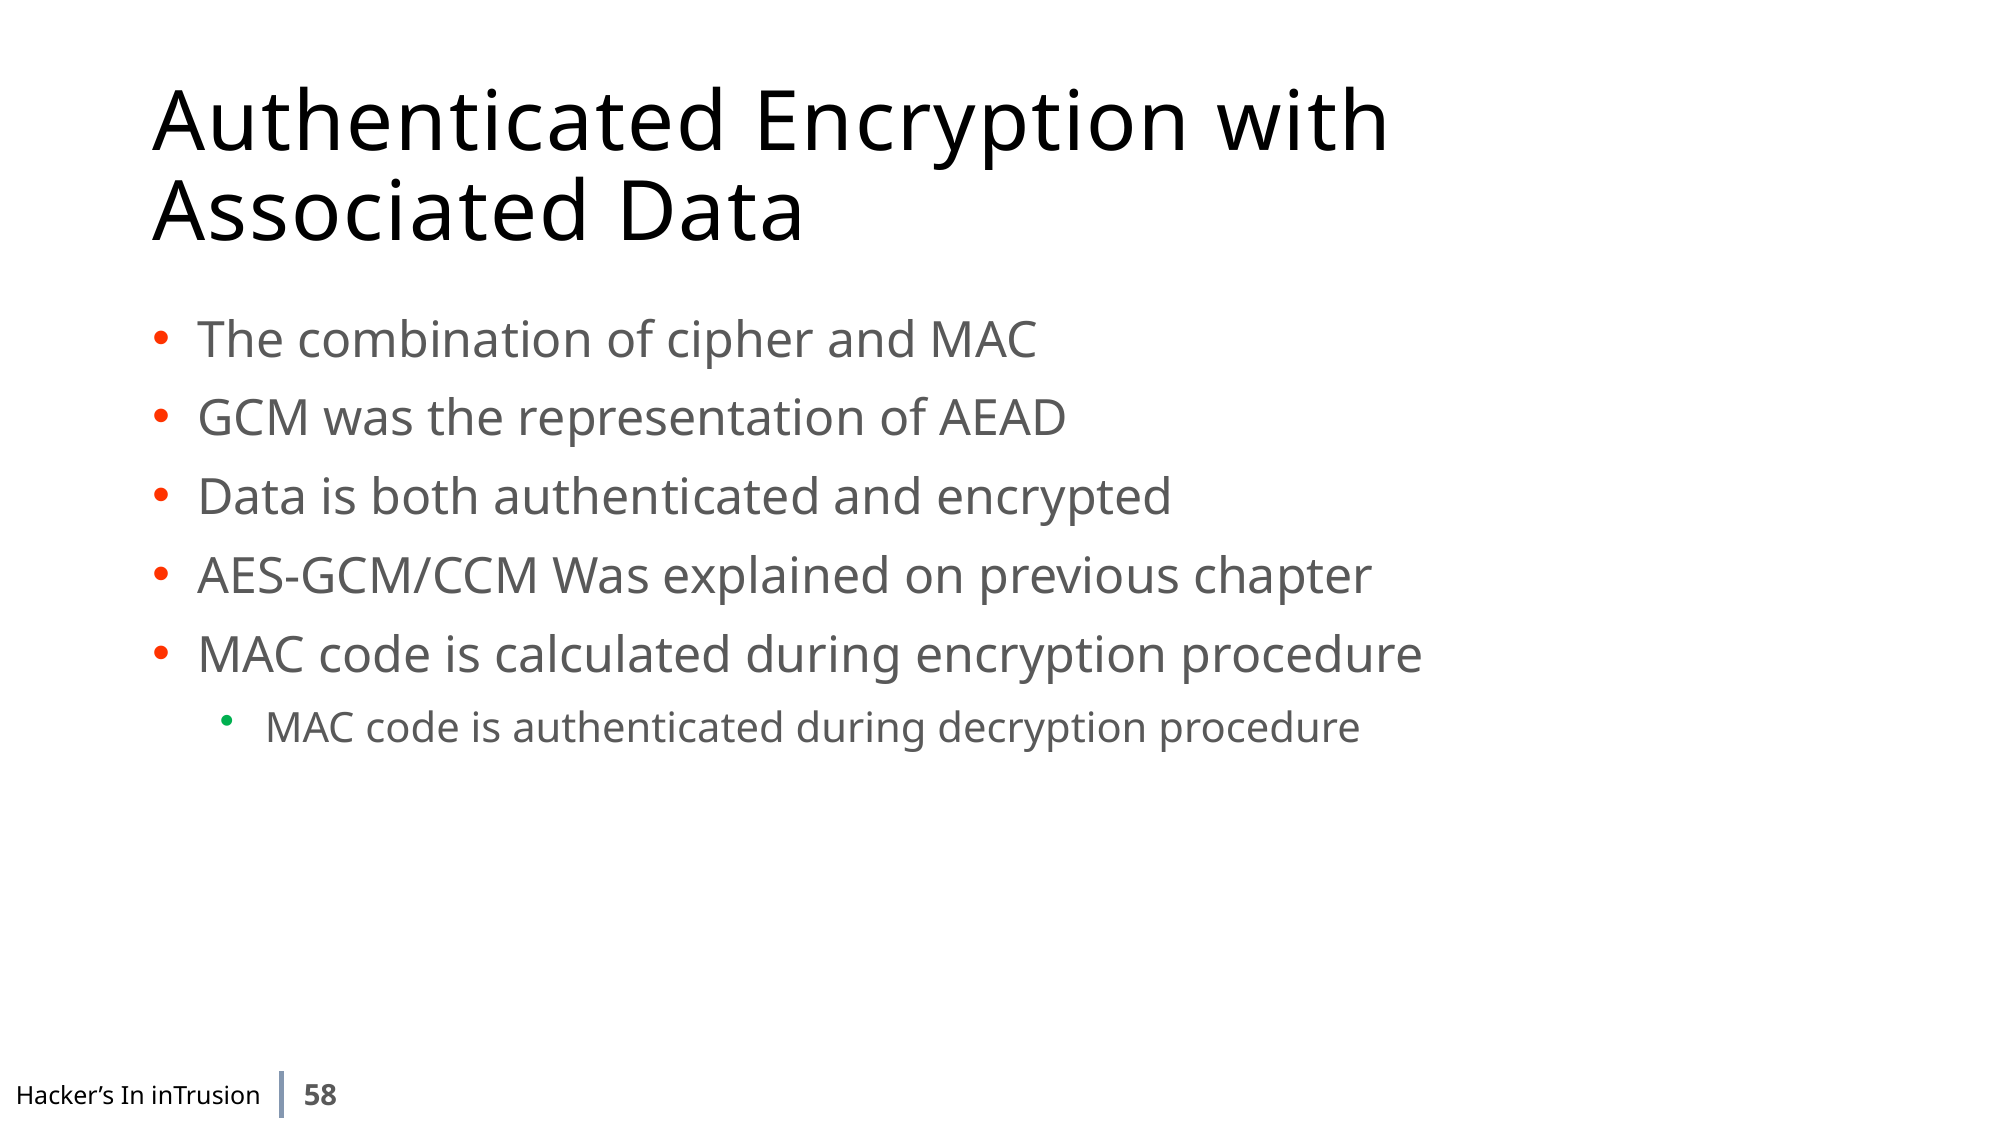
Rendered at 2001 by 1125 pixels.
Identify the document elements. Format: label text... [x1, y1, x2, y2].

title Authenticated Encryption with Associated Data [137, 59, 1863, 278]
list The combination of cipher and MAC GCM was the representation of AEAD Data is both authenticated and encrypted AES-GCM/CCM Was explained on previous chapter MAC code is calculated during encryption procedure MAC code is authenticated during decryption procedure [137, 299, 1863, 1061]
